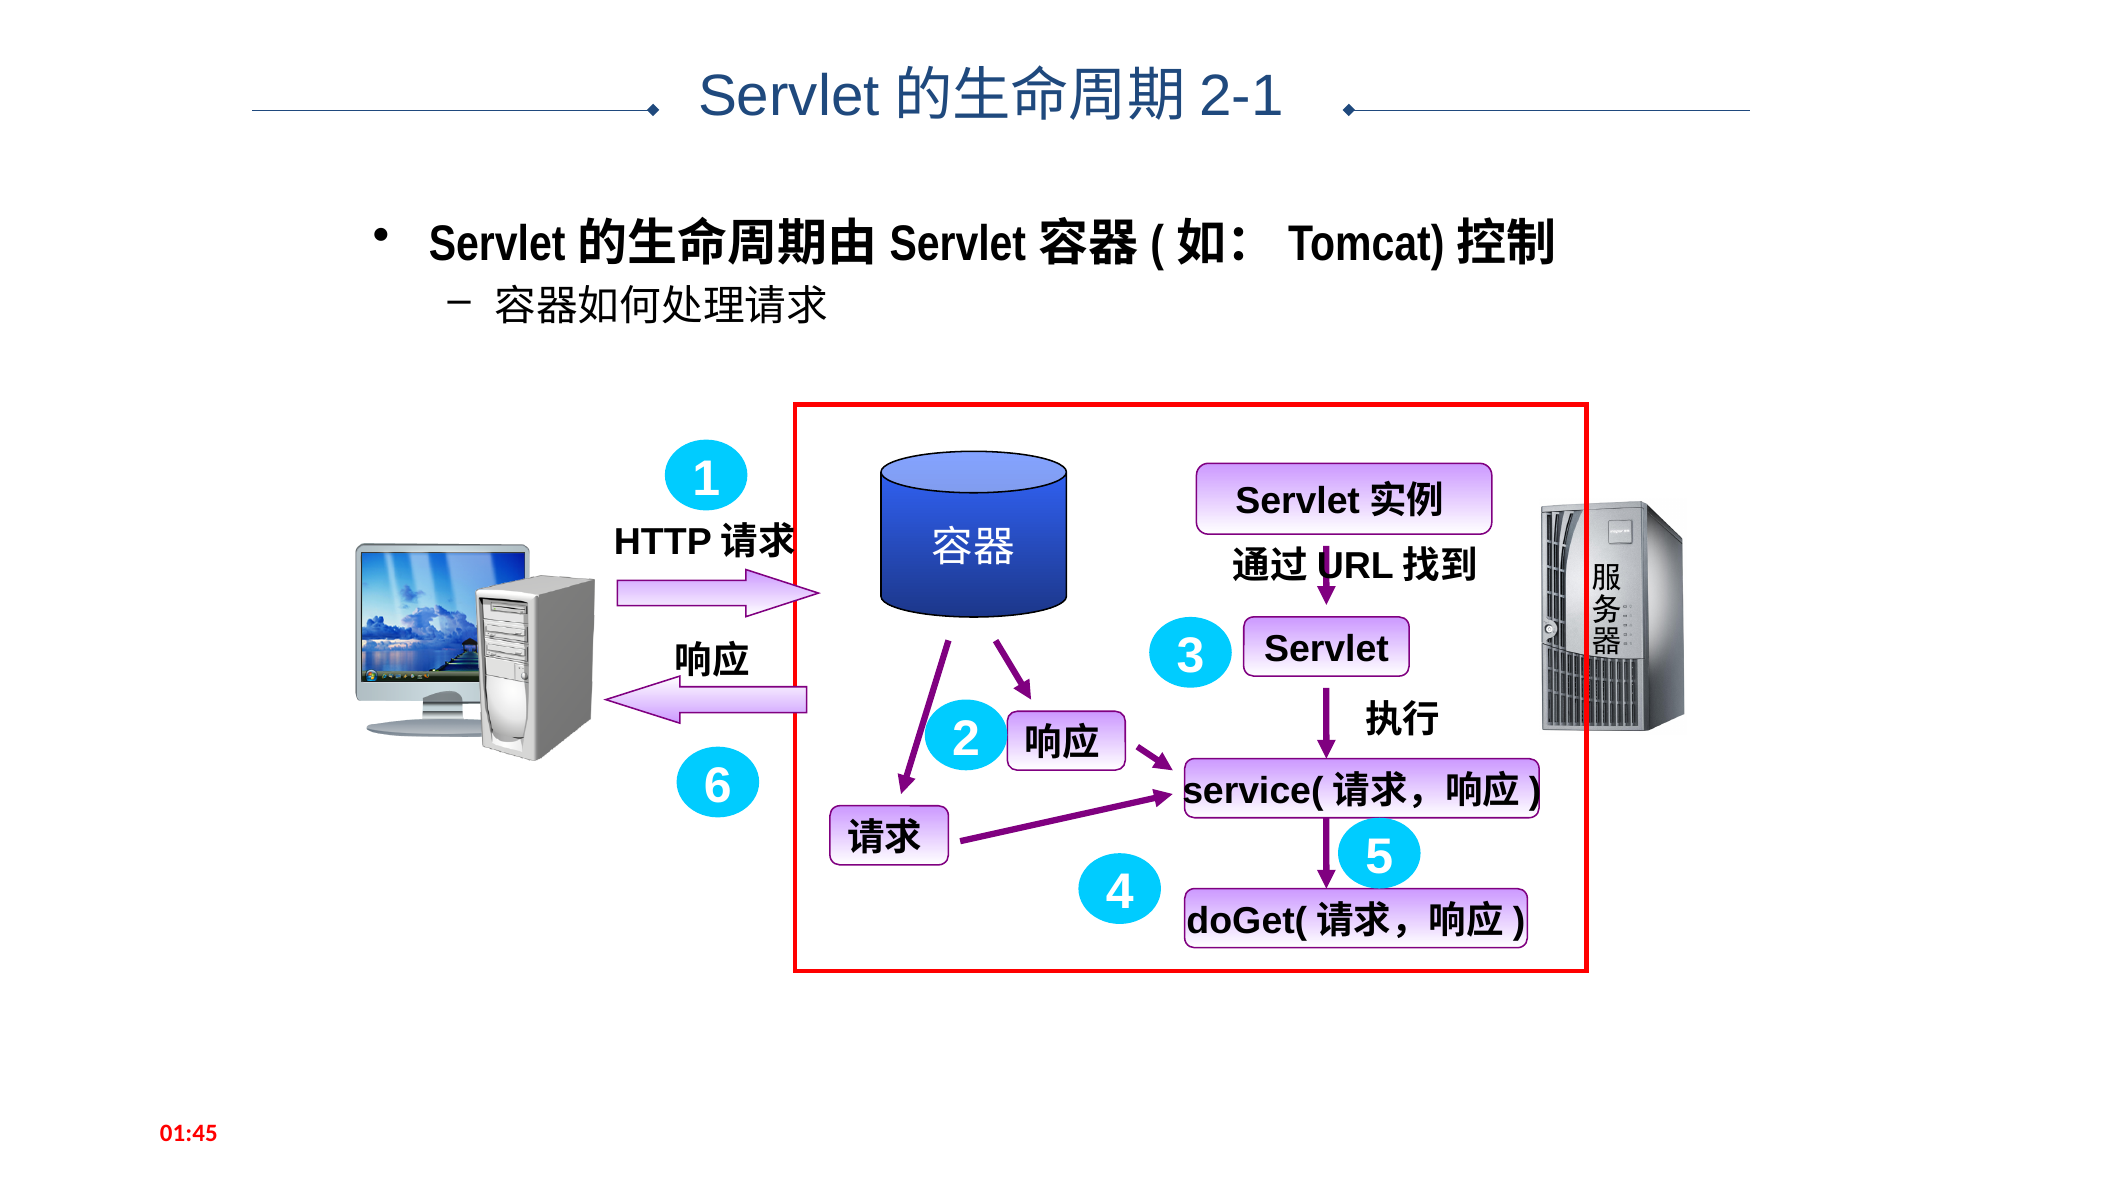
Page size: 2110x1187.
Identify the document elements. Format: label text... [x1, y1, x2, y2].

text_box service(请求，响应) [1184, 758, 1540, 818]
text_box Servlet的生命周期由Servlet容器(如：Tomcat)控制 容器如何处理请求 [357, 203, 1708, 369]
text_box Servlet [1243, 616, 1410, 677]
text_box 响应 [1007, 711, 1126, 771]
text_box [960, 790, 1173, 842]
text_box [995, 640, 1032, 700]
text_box 1 [664, 439, 748, 511]
text_box 3 [1149, 616, 1232, 688]
text_box [1320, 687, 1333, 758]
text_box [1320, 594, 1332, 605]
text_box [794, 404, 1587, 972]
text_box 2 [924, 699, 1008, 771]
text_box 4 [1078, 853, 1161, 924]
text_box 容器 [880, 451, 1067, 618]
text_box 执行 [1338, 687, 1468, 748]
text_box 请求 [829, 805, 949, 865]
text_box doGet(请求，响应) [1184, 888, 1528, 948]
text_box Servlet的生命周期2-1 [523, 61, 1443, 132]
text_box 6 [676, 746, 760, 818]
text_box 响应 [641, 628, 783, 688]
text_box 5 [1338, 817, 1421, 889]
text_box [1320, 817, 1333, 888]
text_box Servlet实例 [1196, 463, 1492, 535]
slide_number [145, 1099, 620, 1163]
text_box [898, 640, 949, 794]
text_box [605, 676, 807, 724]
text_box [1137, 746, 1173, 771]
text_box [354, 543, 595, 761]
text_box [1539, 498, 1687, 735]
text_box 通过URL找到 [1208, 534, 1503, 594]
text_box [617, 570, 819, 617]
text_box HTTP请求 [591, 509, 819, 570]
